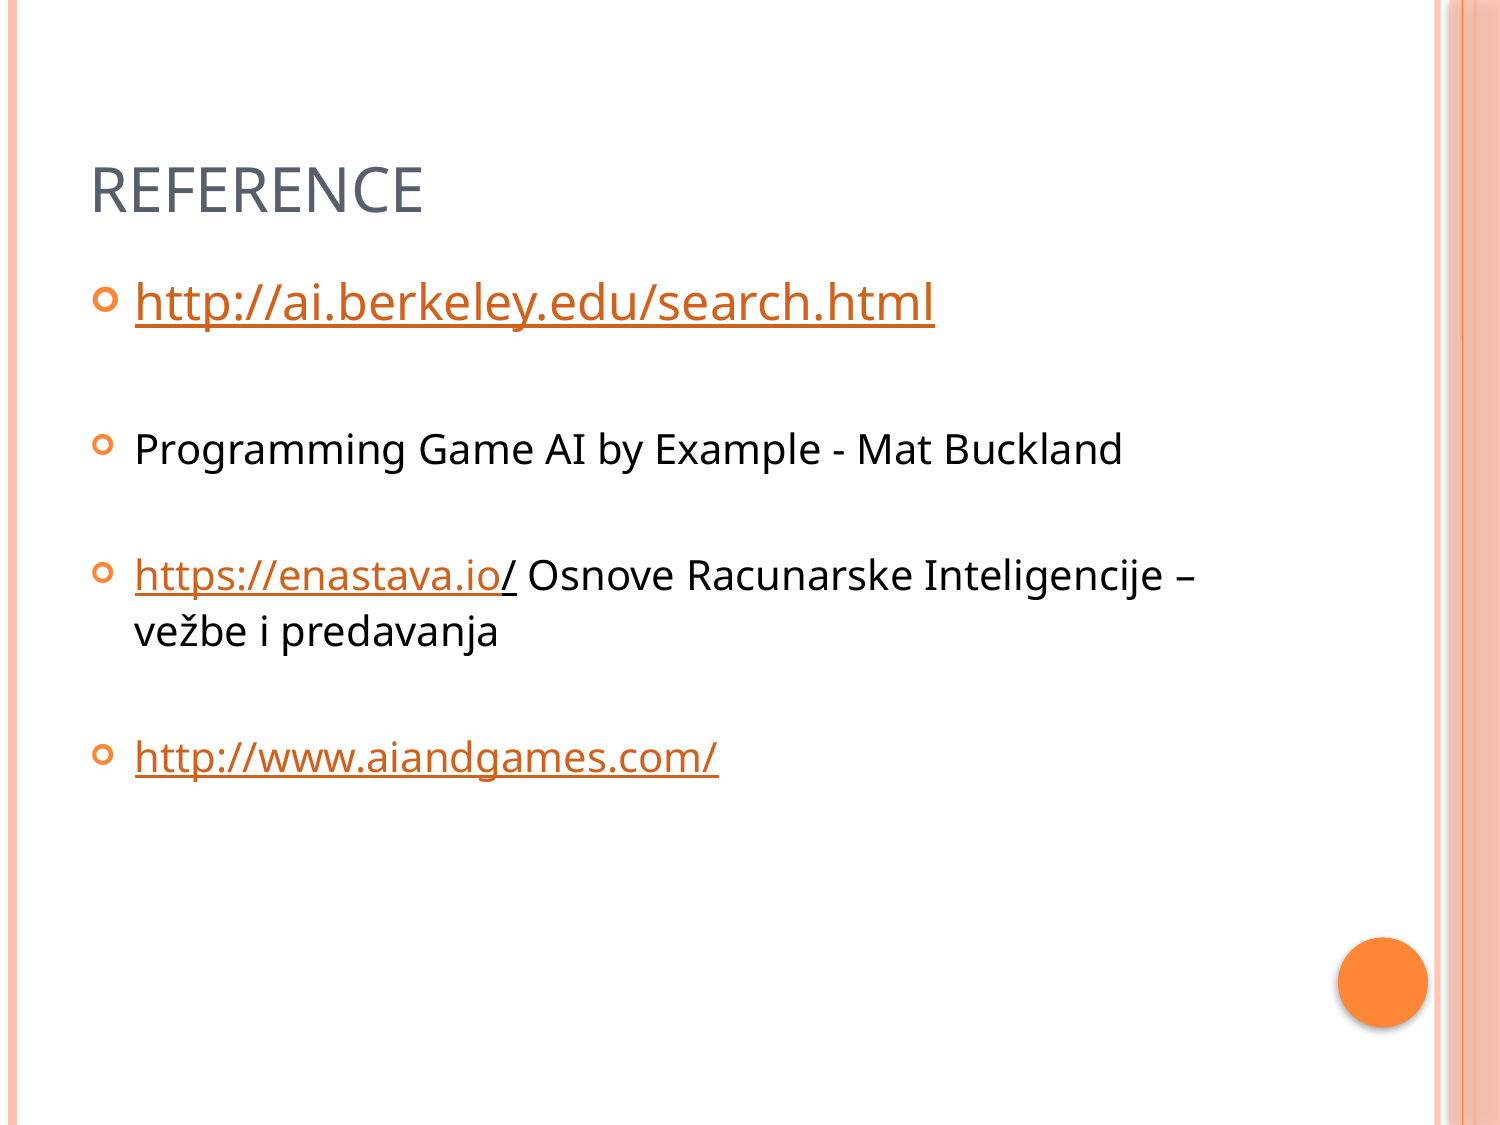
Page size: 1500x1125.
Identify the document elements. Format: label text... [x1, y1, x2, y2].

list http://ai.berkeley.edu/search.html Programming Game AI by Example - Mat Buckland https://enastava.io/ Osnove Racunarske Inteligencije – vežbe i predavanja http://www.aiandgames.com/ [75, 262, 1300, 1062]
title Reference [75, 45, 1300, 233]
